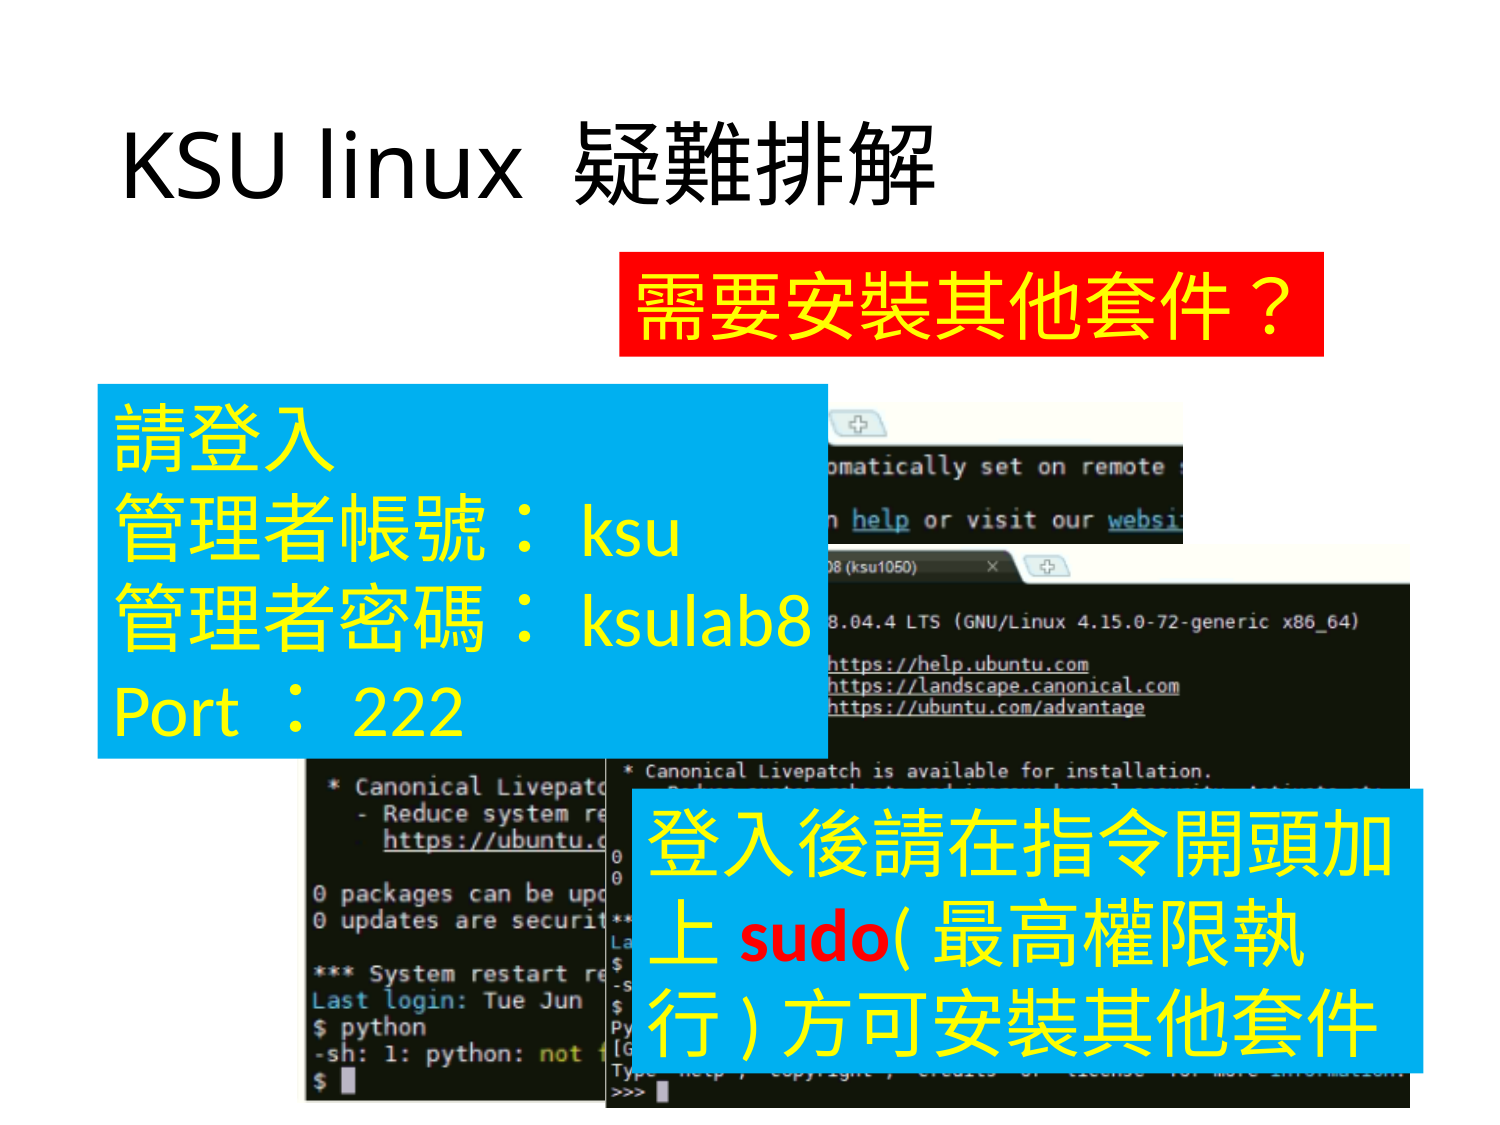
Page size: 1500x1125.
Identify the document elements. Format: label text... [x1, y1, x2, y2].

picture [1009, 1023, 1076, 1056]
picture [1304, 866, 1317, 876]
picture [950, 809, 1016, 876]
picture [779, 595, 809, 646]
picture [1364, 818, 1389, 875]
picture [617, 520, 639, 556]
picture [688, 594, 693, 645]
picture [419, 497, 440, 516]
picture [297, 587, 332, 616]
picture [944, 901, 993, 923]
picture [650, 900, 717, 963]
picture [350, 628, 400, 651]
title KSU linux 疑難排解 [103, 59, 1397, 278]
picture [902, 842, 938, 876]
picture [355, 688, 385, 735]
picture [1178, 812, 1204, 877]
picture [853, 925, 887, 961]
picture [342, 600, 394, 628]
picture [1022, 916, 1065, 929]
picture [968, 937, 1001, 966]
picture [801, 809, 818, 826]
picture [520, 595, 529, 604]
picture [1085, 899, 1108, 966]
picture [520, 505, 529, 514]
picture [297, 497, 332, 526]
picture [1010, 989, 1033, 1025]
picture [936, 1006, 1000, 1056]
picture [875, 809, 900, 825]
picture [800, 824, 820, 877]
picture [1135, 899, 1152, 911]
picture [1277, 866, 1294, 876]
picture [520, 631, 529, 641]
picture [1282, 812, 1317, 862]
picture [773, 925, 804, 961]
picture [297, 402, 1410, 1108]
picture [1101, 809, 1166, 837]
picture [819, 810, 866, 876]
picture [786, 989, 850, 1056]
picture [1253, 825, 1277, 844]
text_box 請登入 管理者帳號：ksu 管理者密碼：ksulab8 Port：222 [97, 383, 829, 759]
picture [676, 1014, 717, 1056]
picture [365, 597, 378, 605]
picture [1163, 902, 1184, 966]
picture [938, 989, 998, 1011]
picture [877, 851, 897, 875]
picture [1037, 989, 1075, 1020]
picture [1158, 989, 1179, 1056]
picture [1110, 841, 1158, 875]
picture [431, 688, 461, 735]
picture [1125, 1044, 1149, 1055]
picture [1011, 899, 1076, 910]
picture [1177, 989, 1227, 1056]
picture [1251, 813, 1279, 817]
picture [1235, 989, 1301, 1056]
picture [703, 610, 730, 646]
picture [679, 993, 715, 997]
picture [1235, 898, 1267, 966]
picture [1188, 902, 1226, 966]
picture [297, 621, 323, 651]
picture [1107, 899, 1152, 966]
picture [651, 840, 716, 875]
picture [812, 909, 844, 961]
picture [297, 531, 323, 561]
picture [1024, 809, 1049, 876]
picture [585, 594, 611, 645]
picture [1255, 848, 1261, 862]
picture [741, 594, 771, 646]
picture [1055, 845, 1089, 876]
picture [1212, 812, 1239, 876]
picture [972, 829, 1016, 875]
picture [1028, 944, 1058, 962]
picture [585, 504, 611, 555]
picture [1119, 830, 1146, 834]
picture [1309, 990, 1329, 1056]
picture [650, 1005, 673, 1057]
picture [1189, 842, 1228, 875]
picture [725, 813, 791, 875]
picture [867, 1011, 897, 1043]
picture [1133, 914, 1149, 928]
picture [902, 809, 942, 836]
picture [415, 587, 443, 648]
text_box 需要安裝其他套件？ [619, 251, 1324, 357]
picture [935, 927, 1001, 966]
picture [1085, 989, 1150, 1040]
picture [449, 537, 460, 560]
picture [468, 537, 484, 560]
picture [343, 583, 406, 604]
picture [393, 688, 423, 735]
picture [442, 631, 449, 647]
picture [860, 994, 926, 1056]
picture [343, 494, 407, 561]
picture [744, 998, 756, 1060]
picture [394, 606, 407, 620]
picture [1329, 989, 1376, 1056]
picture [1086, 1044, 1110, 1056]
picture [648, 521, 677, 556]
picture [440, 494, 483, 561]
picture [1054, 809, 1092, 837]
picture [650, 809, 717, 842]
picture [462, 632, 467, 642]
picture [342, 606, 354, 619]
picture [896, 907, 908, 970]
picture [1264, 899, 1303, 966]
picture [447, 587, 482, 652]
picture [650, 989, 670, 1007]
picture [648, 611, 677, 646]
picture [520, 541, 529, 551]
picture [742, 925, 766, 961]
picture [416, 523, 442, 561]
picture [617, 610, 639, 646]
picture [1325, 810, 1357, 875]
picture [1014, 935, 1073, 966]
text_box 登入後請在指令開頭加上sudo(最高權限執行)方可安裝其他套件 [1410, 788, 1424, 1074]
picture [297, 408, 332, 470]
picture [1250, 848, 1280, 872]
